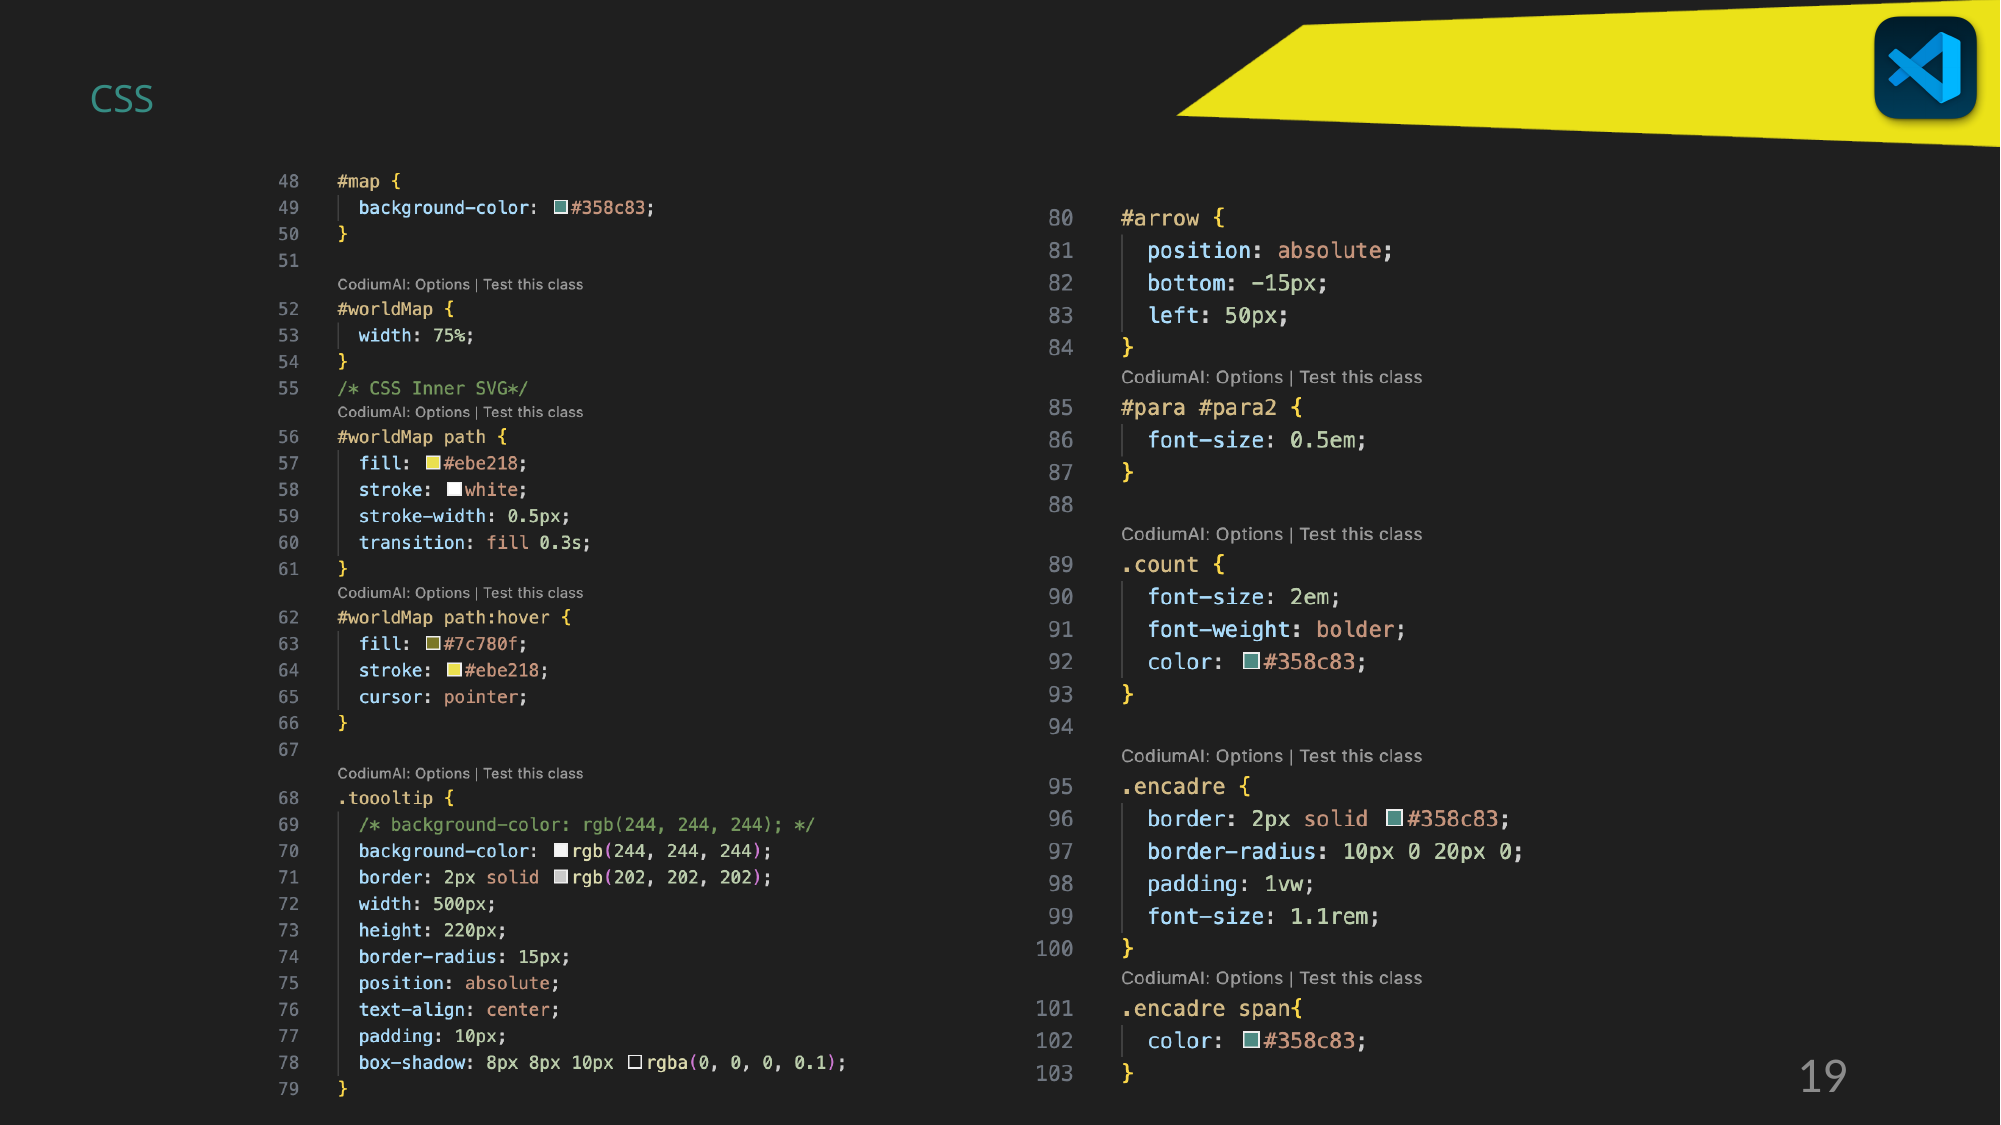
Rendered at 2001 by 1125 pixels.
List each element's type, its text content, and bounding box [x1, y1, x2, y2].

picture [271, 165, 868, 1105]
picture [1175, 0, 2000, 147]
picture [1022, 198, 1539, 1093]
slide_number 19 [1412, 1042, 1863, 1103]
text_box CSS [74, 67, 170, 128]
